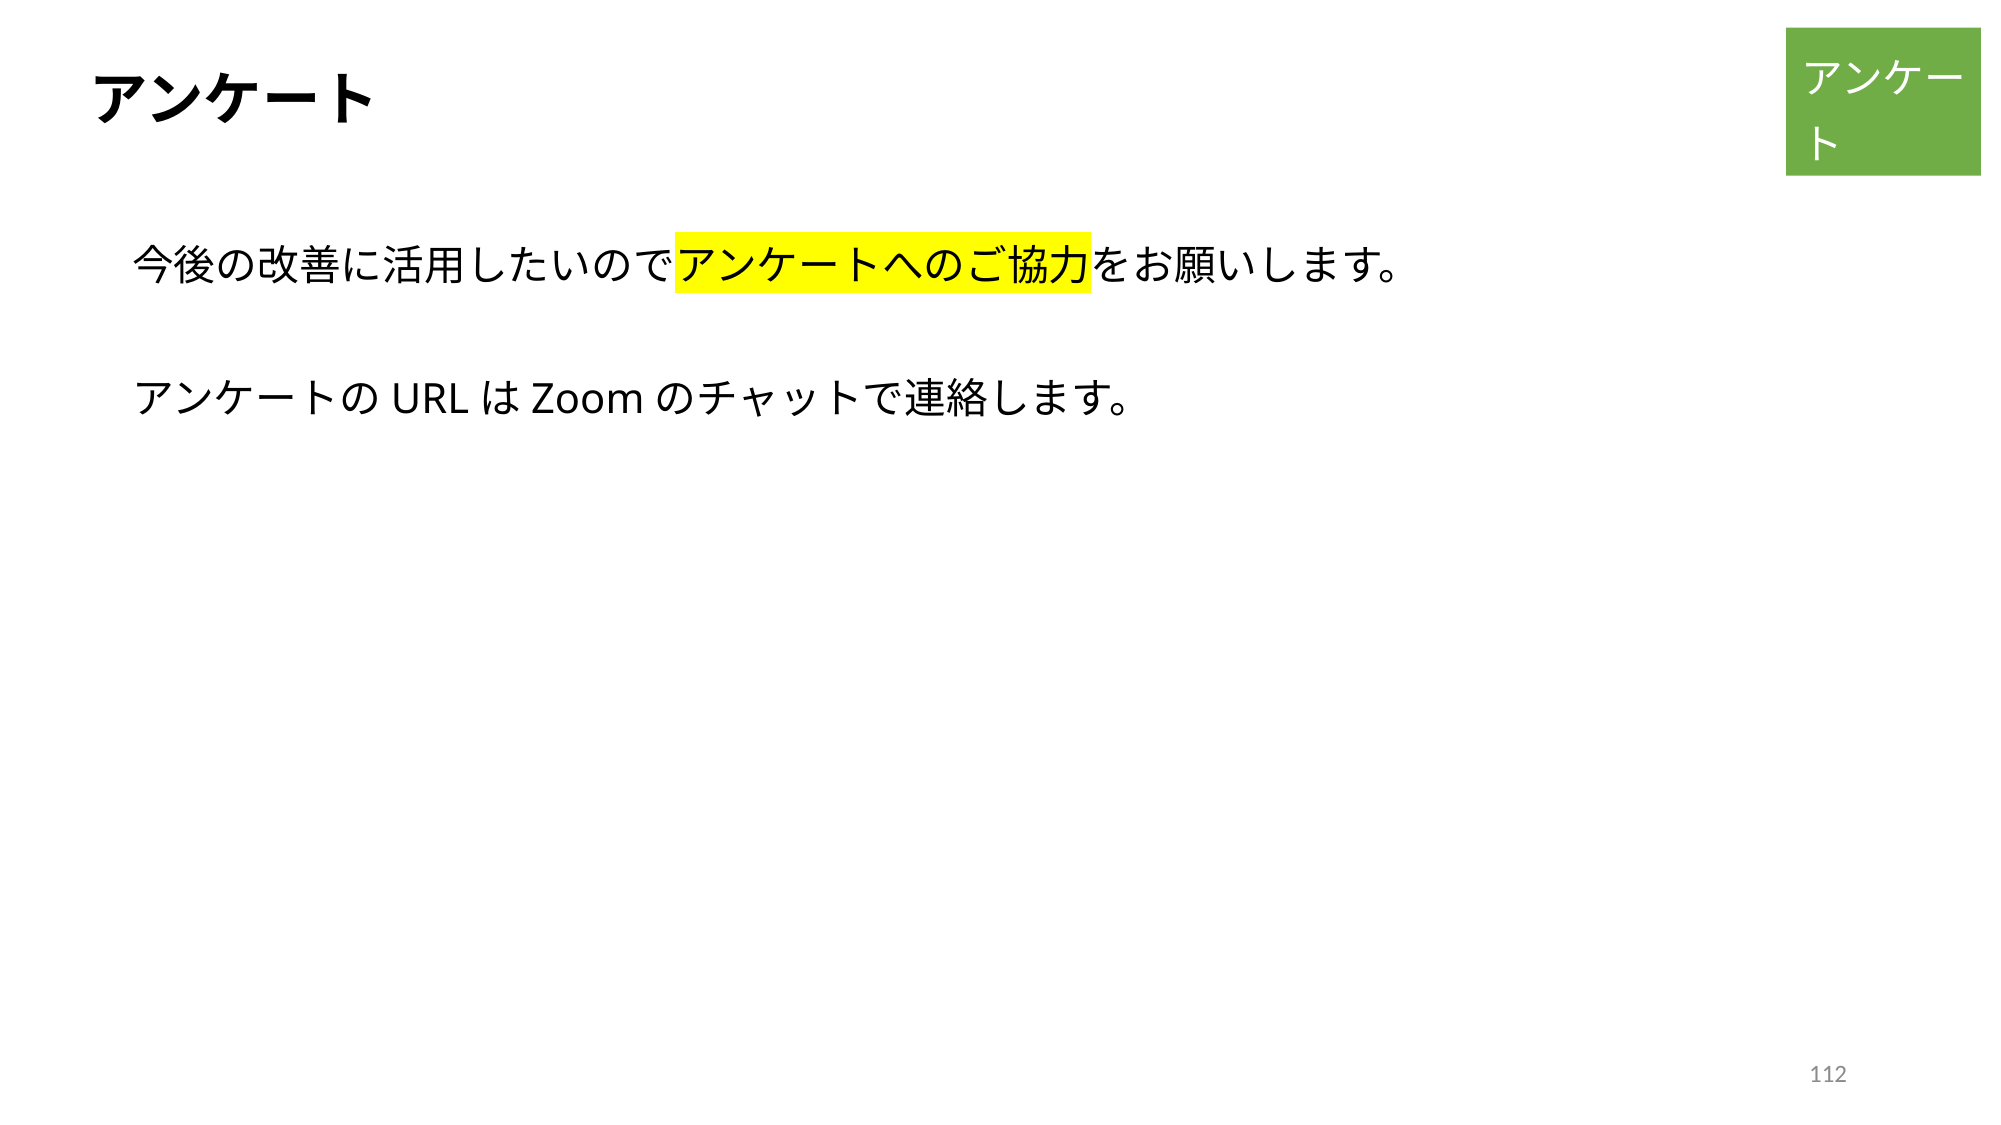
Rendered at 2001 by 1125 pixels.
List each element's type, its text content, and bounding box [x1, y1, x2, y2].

text_box 今後の改善に活用したいのでアンケートへのご協力をお願いします。 アンケートのURLはZoomのチャットで連絡します。 [117, 214, 1904, 497]
slide_number 112 [1412, 1042, 1863, 1103]
text_box アンケート [74, 54, 1454, 140]
text_box アンケート [1786, 27, 1981, 176]
